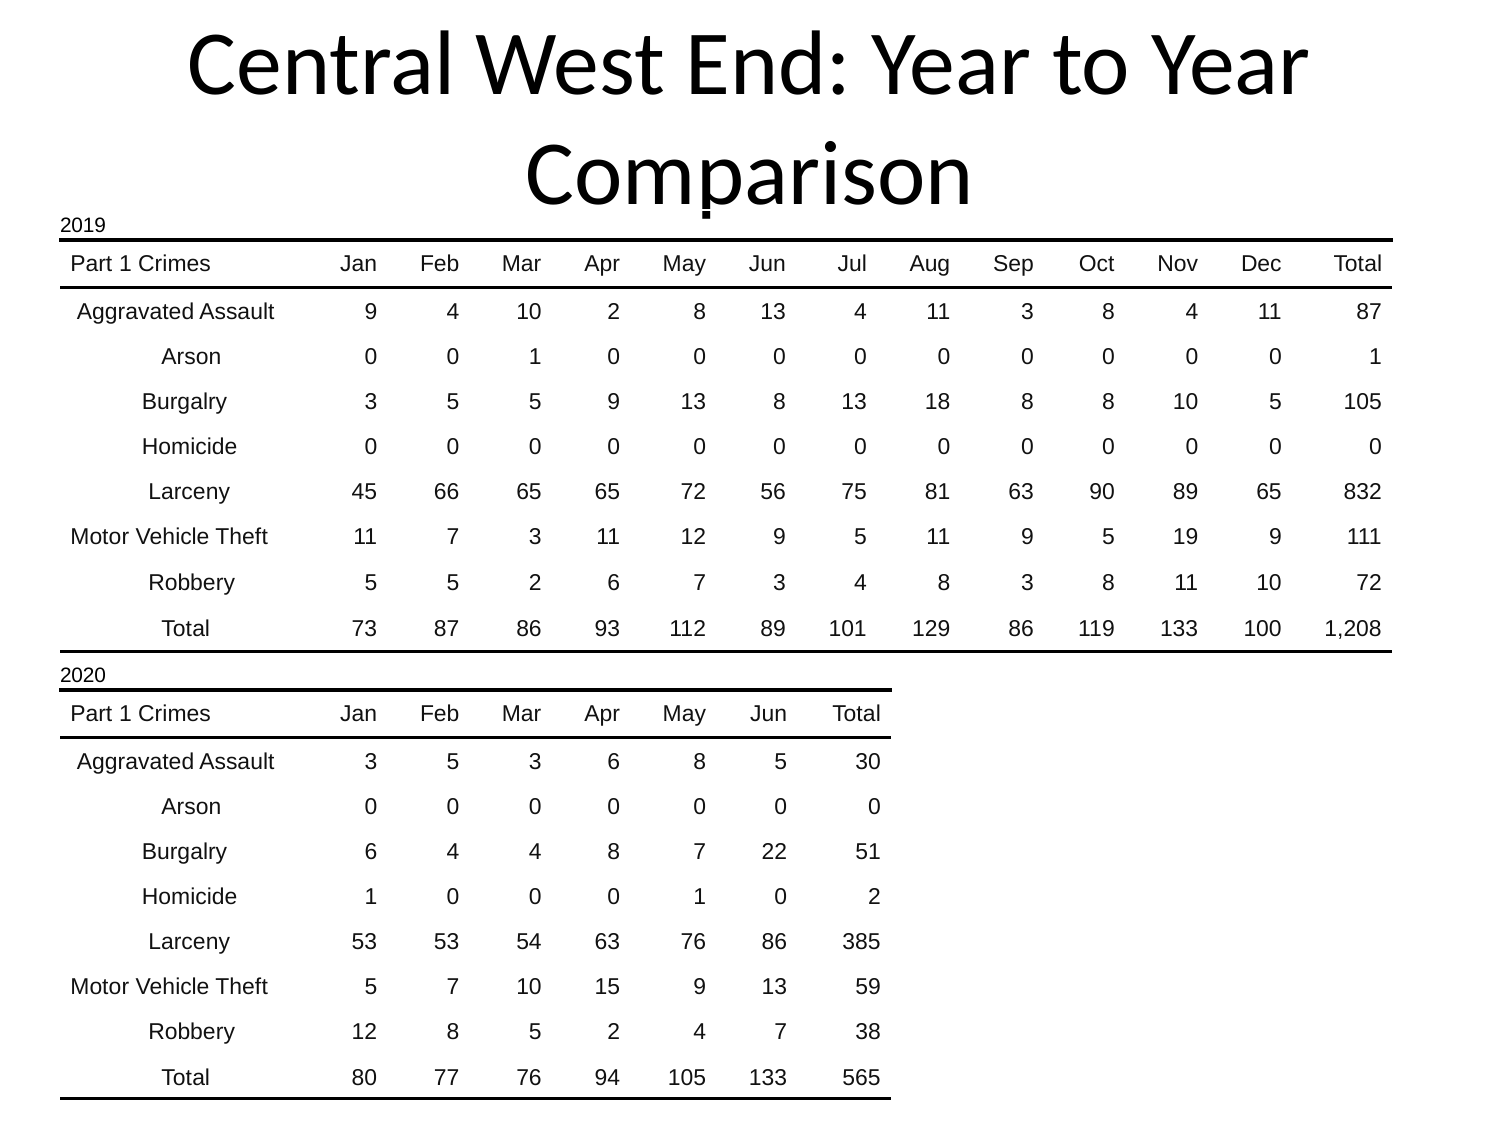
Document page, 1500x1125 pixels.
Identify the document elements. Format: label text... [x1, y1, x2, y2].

table_cell 0 [388, 875, 470, 918]
table_cell 11 [1125, 558, 1209, 606]
table_cell 12 [308, 1008, 388, 1055]
table_cell 0 [470, 425, 552, 468]
table_cell 5 [308, 965, 388, 1008]
table_cell Feb [388, 242, 470, 286]
table_cell 72 [1292, 558, 1392, 606]
table_cell 4 [630, 1008, 717, 1055]
table_cell 105 [1292, 378, 1392, 425]
table_cell 13 [717, 965, 797, 1008]
table_cell 6 [308, 828, 388, 875]
table_cell 0 [961, 335, 1044, 378]
table_cell 0 [796, 335, 877, 378]
table_cell 5 [388, 739, 470, 785]
table_cell 11 [308, 515, 388, 558]
table_cell 1 [630, 875, 717, 918]
table_cell 0 [717, 785, 797, 828]
table_cell 0 [797, 785, 891, 828]
table_cell 9 [717, 515, 796, 558]
table_cell 13 [796, 378, 877, 425]
table_cell Apr [552, 692, 630, 736]
table_cell 89 [1125, 468, 1209, 515]
table_cell 8 [630, 739, 717, 785]
table_cell 8 [961, 378, 1044, 425]
table_cell 9 [1209, 515, 1292, 558]
table_cell 11 [877, 515, 961, 558]
table_cell 111 [1292, 515, 1392, 558]
table_cell 8 [552, 828, 630, 875]
table_cell Homicide [60, 875, 308, 918]
table_cell Feb [388, 692, 470, 736]
title Central West End: Year to Year Comparison [60, 60, 1440, 165]
table_cell 2 [470, 558, 552, 606]
table_cell 86 [717, 918, 797, 965]
table_cell May [630, 242, 717, 286]
table_cell 4 [388, 289, 470, 335]
table_cell 10 [470, 965, 552, 1008]
table_cell 9 [308, 289, 388, 335]
table_cell 8 [630, 289, 717, 335]
table_cell 0 [552, 785, 630, 828]
table_cell 0 [470, 785, 552, 828]
table_cell Mar [470, 692, 552, 736]
table_cell 101 [796, 606, 877, 650]
table_cell 22 [717, 828, 797, 875]
table_cell 86 [470, 606, 552, 650]
table_cell 119 [1044, 606, 1125, 650]
table_cell 4 [388, 828, 470, 875]
table_cell Part 1 Crimes [60, 242, 308, 286]
table_cell 18 [877, 378, 961, 425]
table_cell 0 [308, 335, 388, 378]
table_cell 59 [797, 965, 891, 1008]
table_cell 8 [717, 378, 796, 425]
table_cell 93 [552, 606, 630, 650]
table_cell 1 [308, 875, 388, 918]
table_cell Motor Vehicle Theft [60, 515, 308, 558]
table_cell 133 [1125, 606, 1209, 650]
table_cell 0 [1209, 425, 1292, 468]
table_cell 76 [470, 1055, 552, 1097]
table_cell 832 [1292, 468, 1392, 515]
table_cell 0 [796, 425, 877, 468]
table_cell 0 [308, 785, 388, 828]
table_cell Robbery [60, 1008, 308, 1055]
table_cell Apr [552, 242, 630, 286]
table_cell Robbery [60, 558, 308, 606]
table_cell 0 [388, 335, 470, 378]
table_cell 385 [797, 918, 891, 965]
table_cell 3 [961, 558, 1044, 606]
table_cell 10 [1125, 378, 1209, 425]
table_cell 0 [1125, 335, 1209, 378]
table_cell 72 [630, 468, 717, 515]
table_cell 5 [388, 558, 470, 606]
table_cell 6 [552, 558, 630, 606]
table_cell 87 [1292, 289, 1392, 335]
table_cell 4 [1125, 289, 1209, 335]
table_cell Aggravated Assault [60, 289, 308, 335]
table_cell 0 [630, 425, 717, 468]
table_cell Motor Vehicle Theft [60, 965, 308, 1008]
table_cell 3 [308, 378, 388, 425]
table_cell 5 [470, 1008, 552, 1055]
table_cell May [630, 692, 717, 736]
table_cell 73 [308, 606, 388, 650]
table_cell Homicide [60, 425, 308, 468]
table_cell 5 [1044, 515, 1125, 558]
table_cell 51 [797, 828, 891, 875]
table_cell 10 [470, 289, 552, 335]
table_cell 4 [796, 558, 877, 606]
table_cell 0 [961, 425, 1044, 468]
table_cell Dec [1209, 242, 1292, 286]
table_cell 129 [877, 606, 961, 650]
table_cell 5 [388, 378, 470, 425]
table_cell 133 [717, 1055, 797, 1097]
table_cell Mar [470, 242, 552, 286]
table_cell Jun [717, 242, 796, 286]
table_cell 0 [630, 335, 717, 378]
table_cell 87 [388, 606, 470, 650]
table_cell 105 [630, 1055, 717, 1097]
table_cell 66 [388, 468, 470, 515]
table_cell 8 [1044, 289, 1125, 335]
table_cell 112 [630, 606, 717, 650]
table_cell 0 [717, 875, 797, 918]
table_cell Total [797, 692, 891, 736]
table_cell 100 [1209, 606, 1292, 650]
table_cell 30 [797, 739, 891, 785]
table_cell 65 [470, 468, 552, 515]
table_cell 0 [877, 425, 961, 468]
table_cell 81 [877, 468, 961, 515]
table_cell 0 [1044, 335, 1125, 378]
table_cell 13 [630, 378, 717, 425]
table_cell 2 [797, 875, 891, 918]
table_cell 65 [552, 468, 630, 515]
table_cell Larceny [60, 918, 308, 965]
table_cell 90 [1044, 468, 1125, 515]
table_cell 80 [308, 1055, 388, 1097]
table_cell 2 [552, 289, 630, 335]
table_cell 6 [552, 739, 630, 785]
table_cell 0 [388, 425, 470, 468]
table_cell Total [60, 606, 308, 650]
table_cell 5 [717, 739, 797, 785]
table_cell 8 [1044, 558, 1125, 606]
table_header 2020 [61, 661, 890, 688]
table_cell 10 [1209, 558, 1292, 606]
table_cell 8 [388, 1008, 470, 1055]
table_cell 56 [717, 468, 796, 515]
table_cell Jul [796, 242, 877, 286]
table_cell 11 [552, 515, 630, 558]
table_cell 2 [552, 1008, 630, 1055]
table_cell 0 [630, 785, 717, 828]
table_cell 0 [470, 875, 552, 918]
table_cell 3 [717, 558, 796, 606]
table_cell 7 [630, 558, 717, 606]
table_cell Burgalry [60, 828, 308, 875]
table_cell Arson [60, 335, 308, 378]
table_cell 0 [1044, 425, 1125, 468]
table_cell Jan [308, 242, 388, 286]
table_cell 1 [470, 335, 552, 378]
table_cell 0 [308, 425, 388, 468]
table_cell 13 [717, 289, 796, 335]
table_cell 11 [877, 289, 961, 335]
table_cell 0 [1209, 335, 1292, 378]
table_cell 89 [717, 606, 796, 650]
table_cell 3 [308, 739, 388, 785]
table_cell 7 [388, 965, 470, 1008]
table_cell 1 [1292, 335, 1392, 378]
table_cell 77 [388, 1055, 470, 1097]
table_cell 53 [388, 918, 470, 965]
table_cell 3 [470, 515, 552, 558]
table_cell Jan [308, 692, 388, 736]
table_cell 7 [388, 515, 470, 558]
table_cell 8 [1044, 378, 1125, 425]
table_cell 0 [717, 425, 796, 468]
table_cell 1,208 [1292, 606, 1392, 650]
table_cell 4 [470, 828, 552, 875]
table_cell 45 [308, 468, 388, 515]
table_cell 5 [470, 378, 552, 425]
table_cell Oct [1044, 242, 1125, 286]
table_cell 0 [1125, 425, 1209, 468]
table_cell Sep [961, 242, 1044, 286]
table_cell 63 [552, 918, 630, 965]
table_cell 53 [308, 918, 388, 965]
table_cell 0 [717, 335, 796, 378]
table_cell 12 [630, 515, 717, 558]
table_cell 76 [630, 918, 717, 965]
table_header 2019 [61, 211, 1391, 238]
table_cell 0 [877, 335, 961, 378]
table_cell 75 [796, 468, 877, 515]
table_cell 3 [470, 739, 552, 785]
table_cell 0 [552, 335, 630, 378]
table_cell Part 1 Crimes [60, 692, 308, 736]
table_cell 11 [1209, 289, 1292, 335]
table_cell 54 [470, 918, 552, 965]
table_cell 9 [552, 378, 630, 425]
table_cell 94 [552, 1055, 630, 1097]
table_cell 3 [961, 289, 1044, 335]
table_cell 86 [961, 606, 1044, 650]
table_cell Larceny [60, 468, 308, 515]
table_cell 5 [1209, 378, 1292, 425]
table_cell 7 [717, 1008, 797, 1055]
table_cell Burgalry [60, 378, 308, 425]
table_cell 0 [552, 875, 630, 918]
table_cell 4 [796, 289, 877, 335]
table_cell 9 [630, 965, 717, 1008]
table_cell 0 [388, 785, 470, 828]
table_cell 565 [797, 1055, 891, 1097]
table_cell 7 [630, 828, 717, 875]
table_cell 19 [1125, 515, 1209, 558]
table_cell Total [1292, 242, 1392, 286]
table_cell 8 [877, 558, 961, 606]
table_cell 65 [1209, 468, 1292, 515]
table_cell 0 [552, 425, 630, 468]
table_cell Aggravated Assault [60, 739, 308, 785]
table_cell Nov [1125, 242, 1209, 286]
table_cell 5 [308, 558, 388, 606]
table_cell 5 [796, 515, 877, 558]
table_cell Jun [717, 692, 797, 736]
table_cell 9 [961, 515, 1044, 558]
table_cell 38 [797, 1008, 891, 1055]
table_cell 15 [552, 965, 630, 1008]
table_cell 63 [961, 468, 1044, 515]
table_cell 0 [1292, 425, 1392, 468]
table_cell Arson [60, 785, 308, 828]
table_cell Total [60, 1055, 308, 1097]
table_cell Aug [877, 242, 961, 286]
